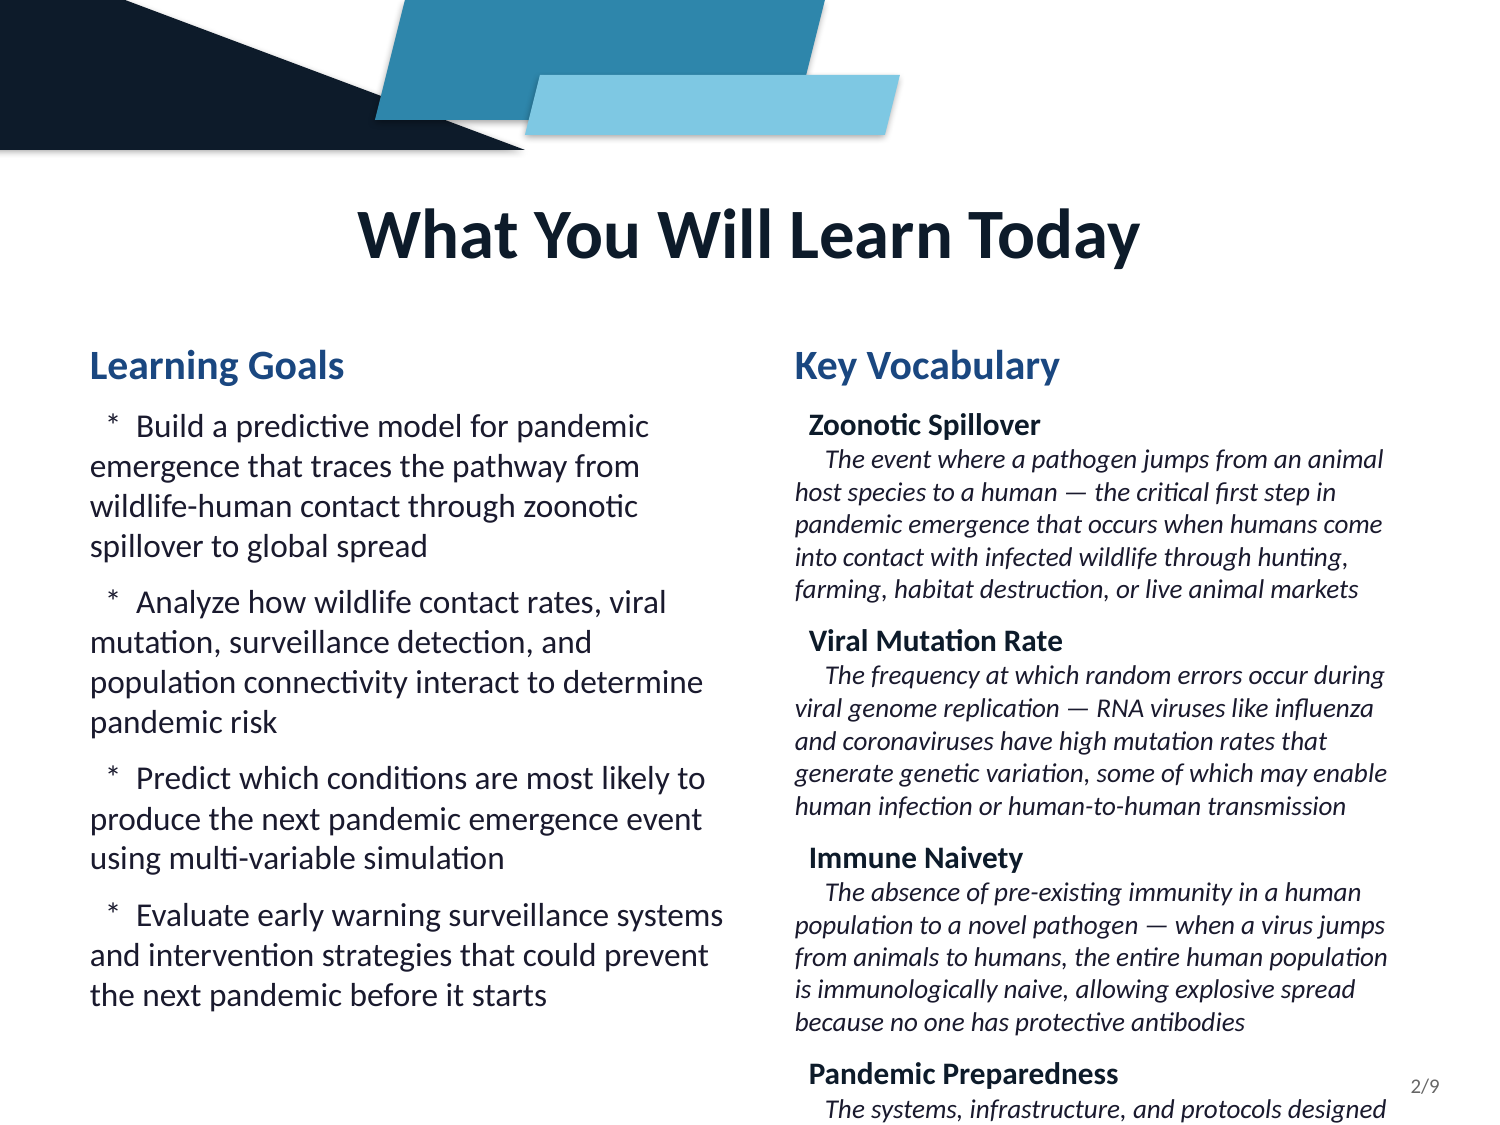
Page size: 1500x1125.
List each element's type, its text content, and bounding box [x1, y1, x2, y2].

text_box What You Will Learn Today [342, 179, 1157, 280]
text_box Learning Goals * Build a predictive model for pandemic emergence that traces the pathway from wildlife-human contact through zoonotic spillover to global spread * Analyze how wildlife contact rates, viral mutation, surveillance detection, and population connectivity interact to determine pandemic risk * Predict which conditions are most likely to produce the next pandemic emergence event using multi-variable simulation * Evaluate early warning surveillance systems and intervention strategies that could prevent the next pandemic before it starts [74, 329, 750, 1021]
text_box [374, 0, 826, 121]
text_box [524, 74, 901, 136]
text_box Key Vocabulary Zoonotic Spillover The event where a pathogen jumps from an animal host species to a human — the critical first step in pandemic emergence that occurs when humans come into contact with infected wildlife through hunting, farming, habitat destruction, or live animal markets Viral Mutation Rate The frequency at which random errors occur during viral genome replication — RNA viruses like influenza and coronaviruses have high mutation rates that generate genetic variation, some of which may enable human infection or human-to-human transmission Immune Naivety The absence of pre-existing immunity in a human population to a novel pathogen — when a virus jumps from animals to humans, the entire human population is immunologically naive, allowing explosive spread because no one has protective antibodies Pandemic Preparedness The systems, infrastructure, and protocols designed to detect, contain, and respond to emerging infectious diseases before they spread globally — including surveillance networks, stockpiled countermeasures, and international coordination agreements [779, 329, 1425, 1125]
text_box 2/9 [1395, 1065, 1455, 1105]
text_box [0, 0, 526, 151]
